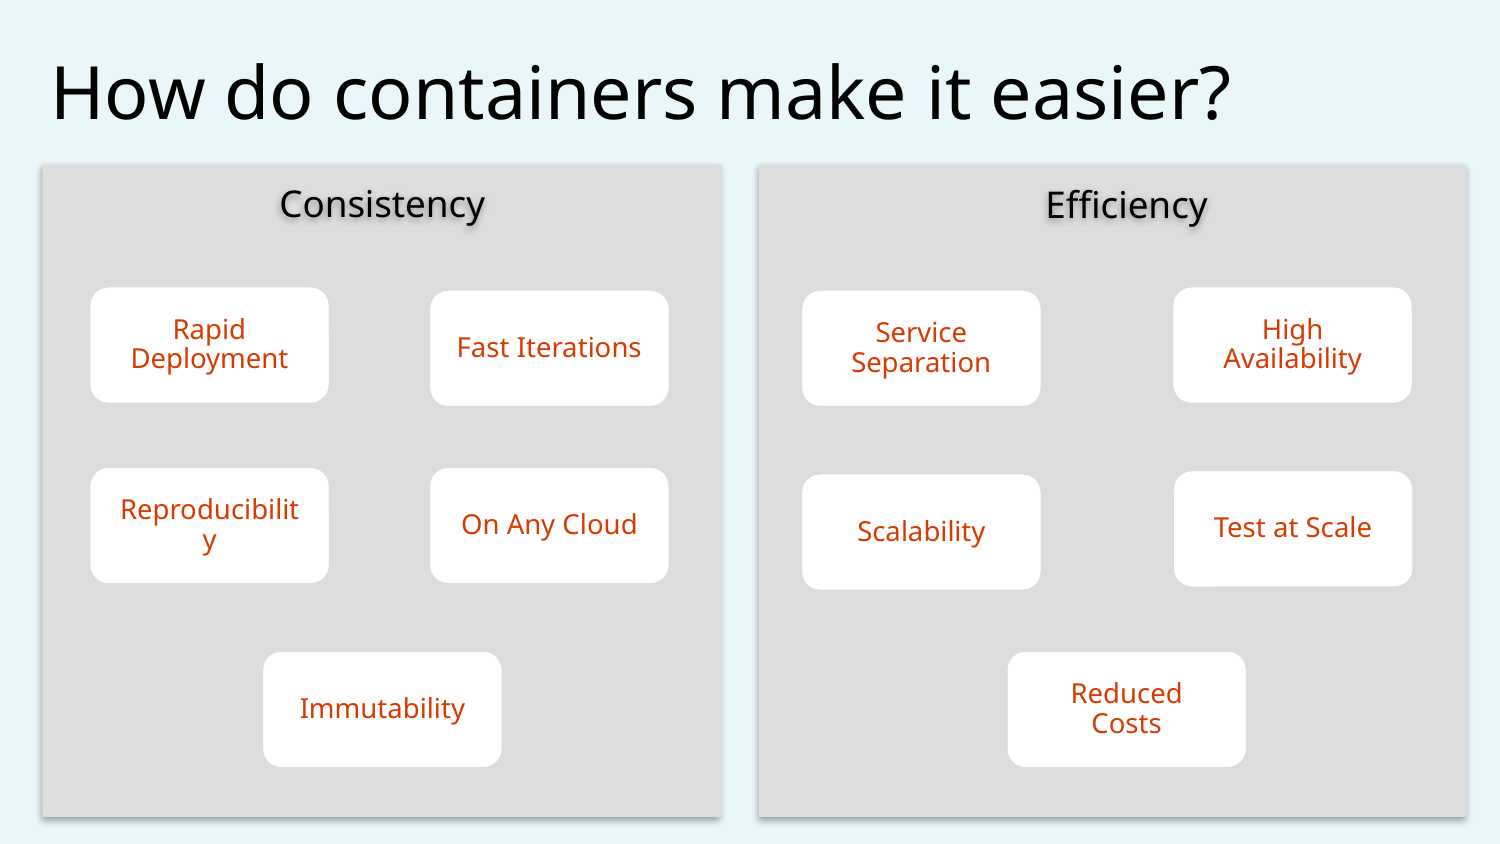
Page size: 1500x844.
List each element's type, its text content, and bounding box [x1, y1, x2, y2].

title How do containers make it easier? [33, 35, 1467, 150]
text_box Scalability [797, 470, 1045, 594]
text_box Consistency [143, 81, 622, 331]
text_box Reduced Costs [1003, 647, 1251, 772]
text_box Efficiency [887, 82, 1366, 332]
text_box [42, 164, 723, 818]
text_box Rapid Deployment [86, 283, 333, 407]
text_box [758, 164, 1467, 818]
text_box Fast Iterations [425, 286, 673, 411]
text_box Reproducibility [86, 463, 333, 588]
picture [0, 0, 1500, 844]
text_box High Availability [1169, 283, 1416, 407]
text_box Immutability [258, 647, 506, 772]
text_box On Any Cloud [425, 463, 673, 588]
text_box Service Separation [797, 286, 1045, 411]
text_box Test at Scale [1169, 467, 1417, 591]
